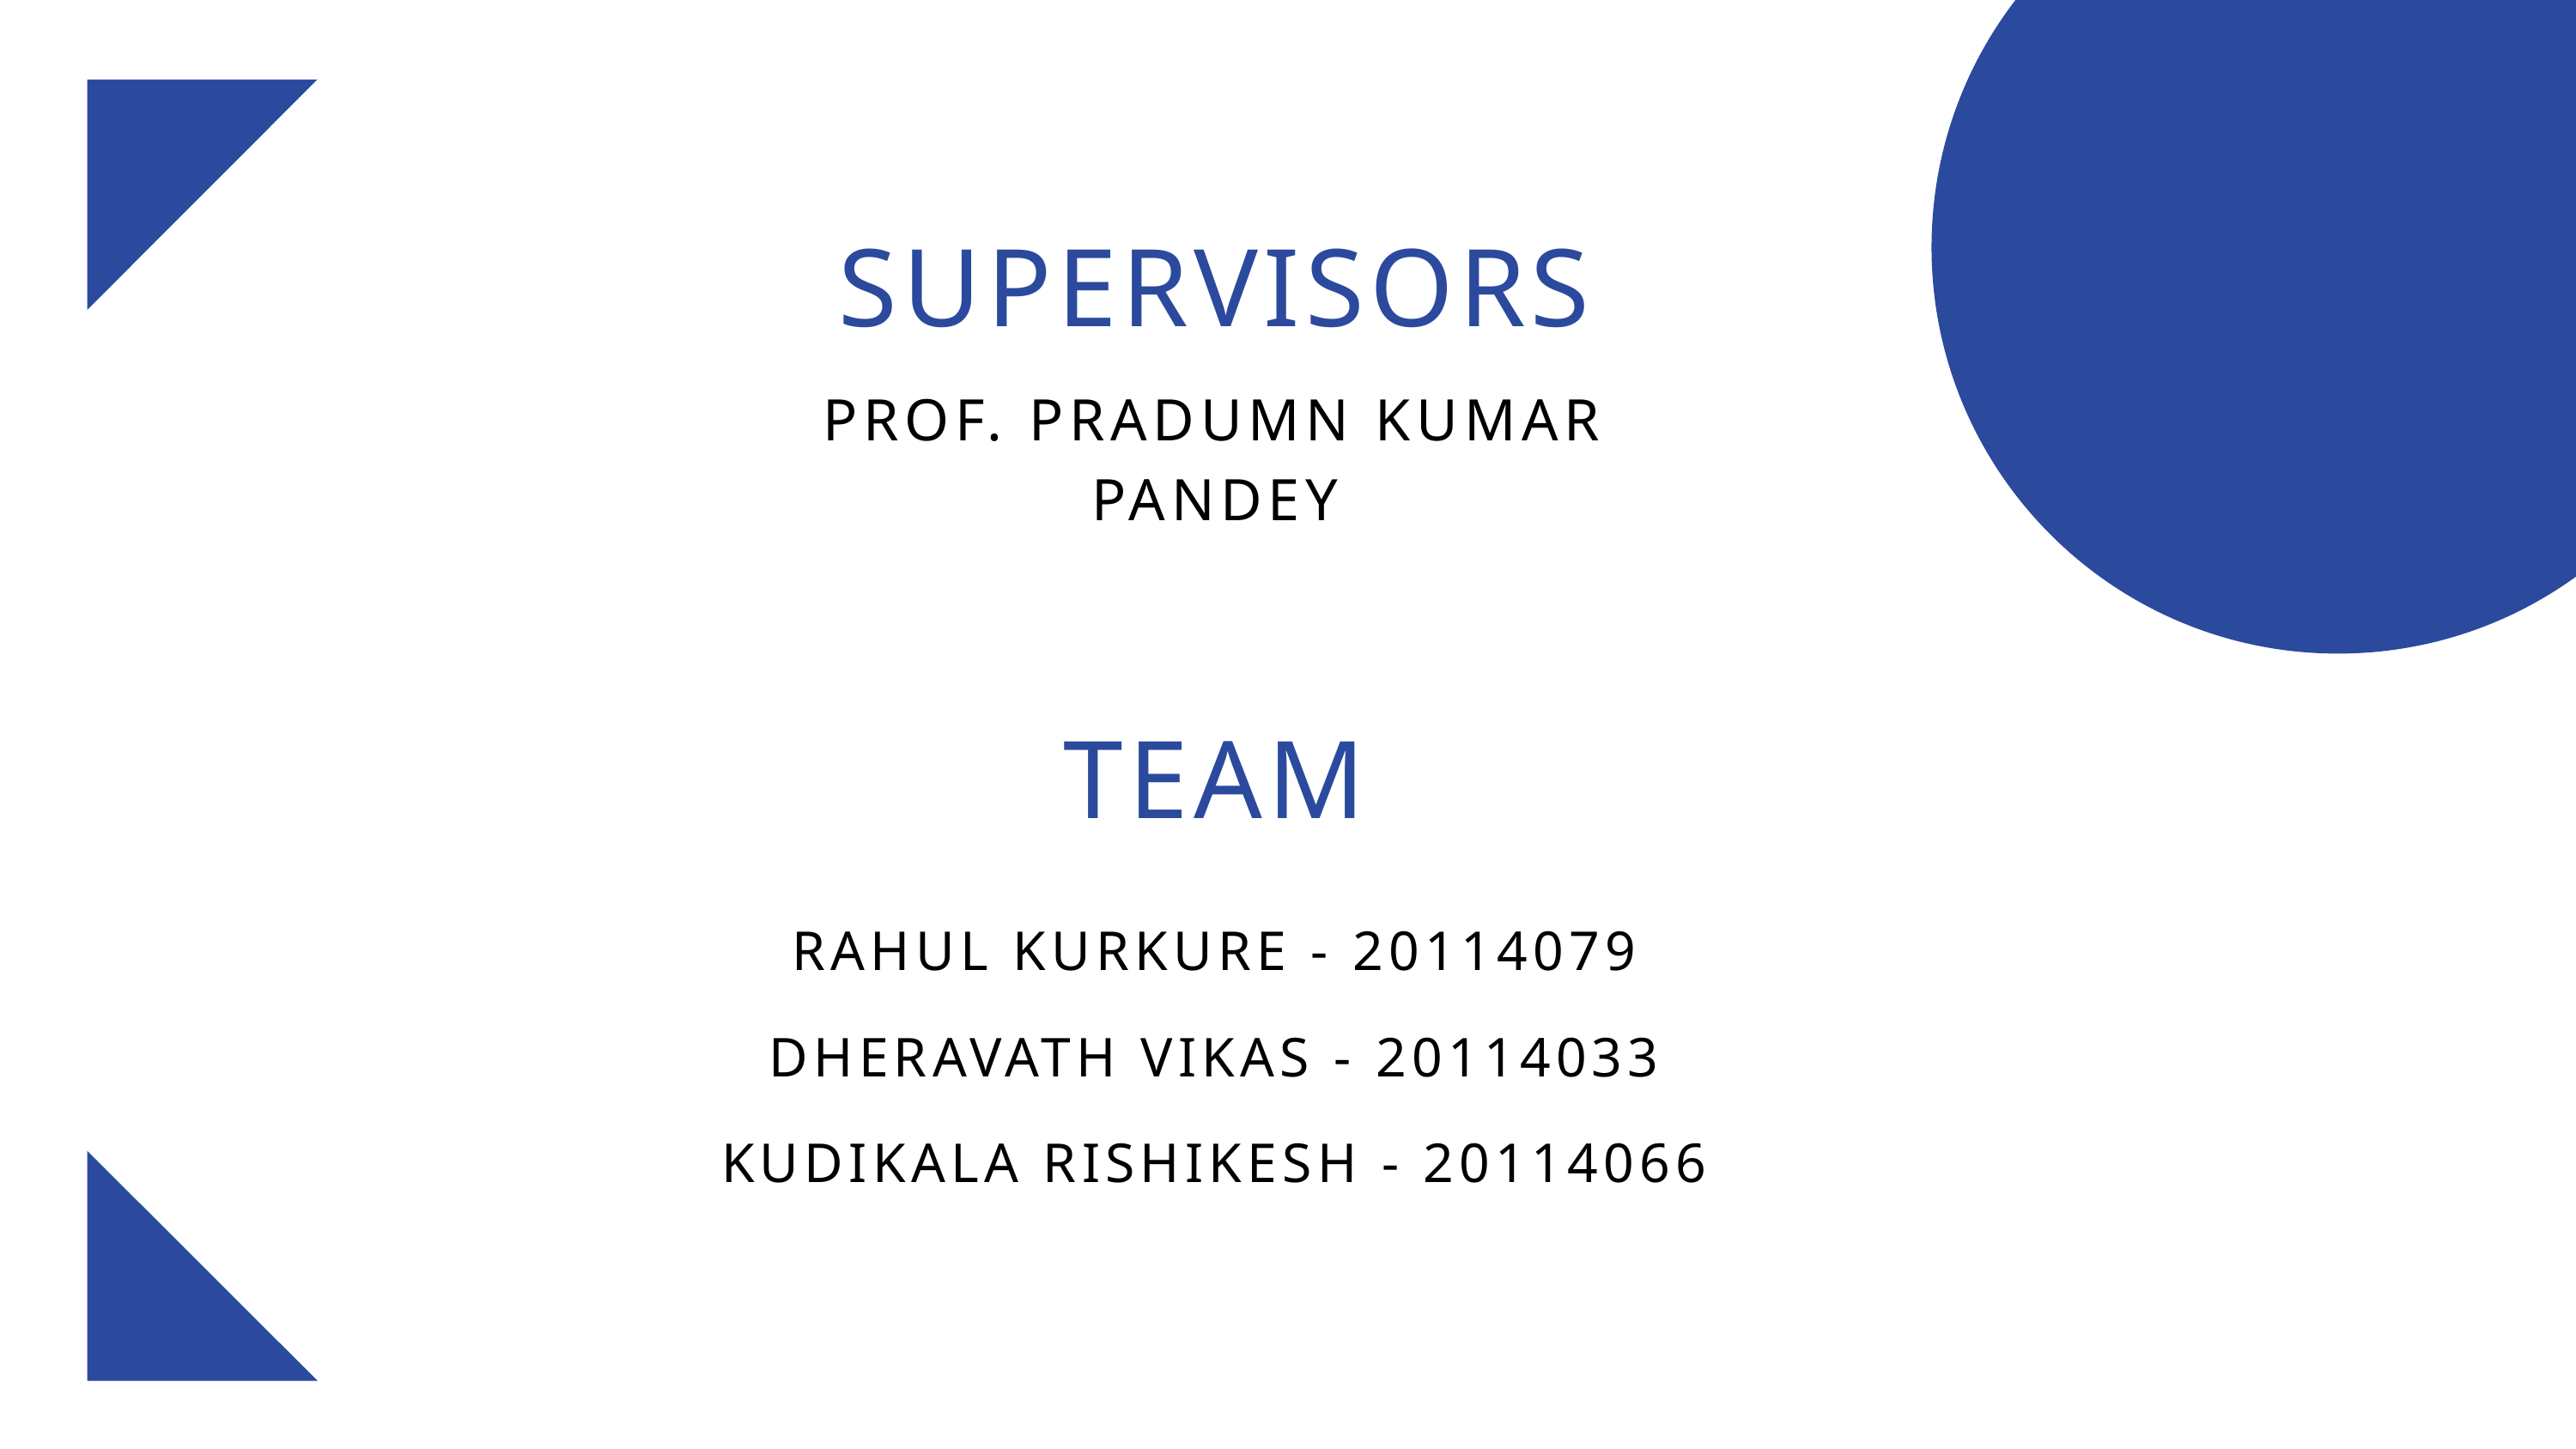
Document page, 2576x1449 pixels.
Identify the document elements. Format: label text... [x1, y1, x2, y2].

text_box KUDIKALA RISHIKESH - 20114066 [707, 1118, 1722, 1193]
text_box TEAM [638, 726, 1791, 840]
text_box SUPERVISORS [638, 234, 1791, 349]
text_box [87, 79, 318, 311]
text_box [87, 1150, 319, 1381]
text_box PROF. PRADUMN KUMAR PANDEY [695, 372, 1735, 533]
text_box RAHUL KURKURE - 20114079 [695, 906, 1735, 981]
text_box DHERAVATH VIKAS - 20114033 [744, 1012, 1685, 1088]
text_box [1931, 0, 2576, 654]
